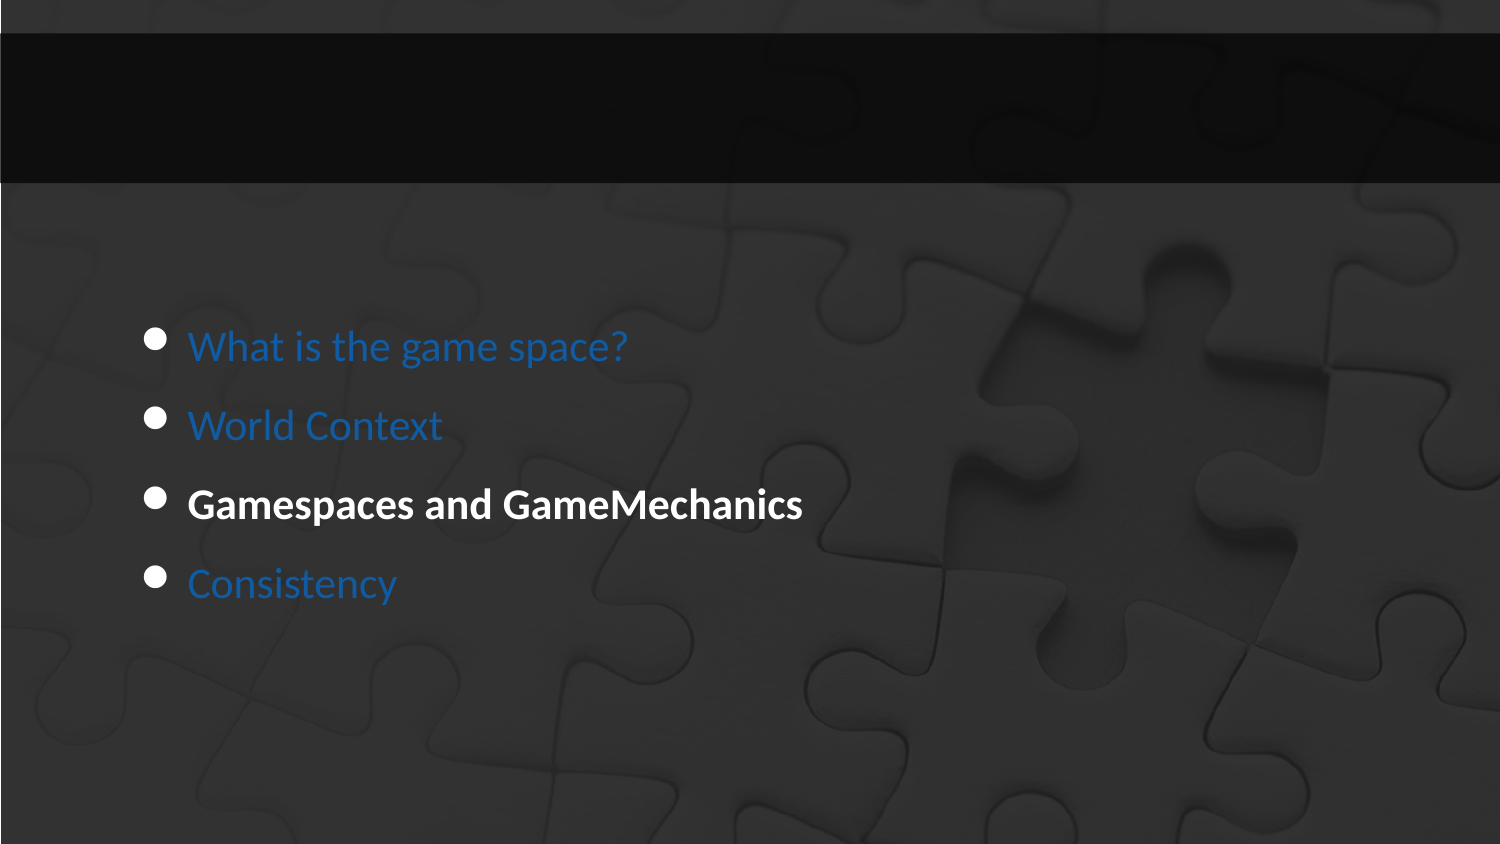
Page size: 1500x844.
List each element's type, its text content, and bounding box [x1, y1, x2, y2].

list What is the game space? World Context Gamespaces and GameMechanics Consistency [131, 234, 1369, 760]
picture [0, 0, 1500, 844]
